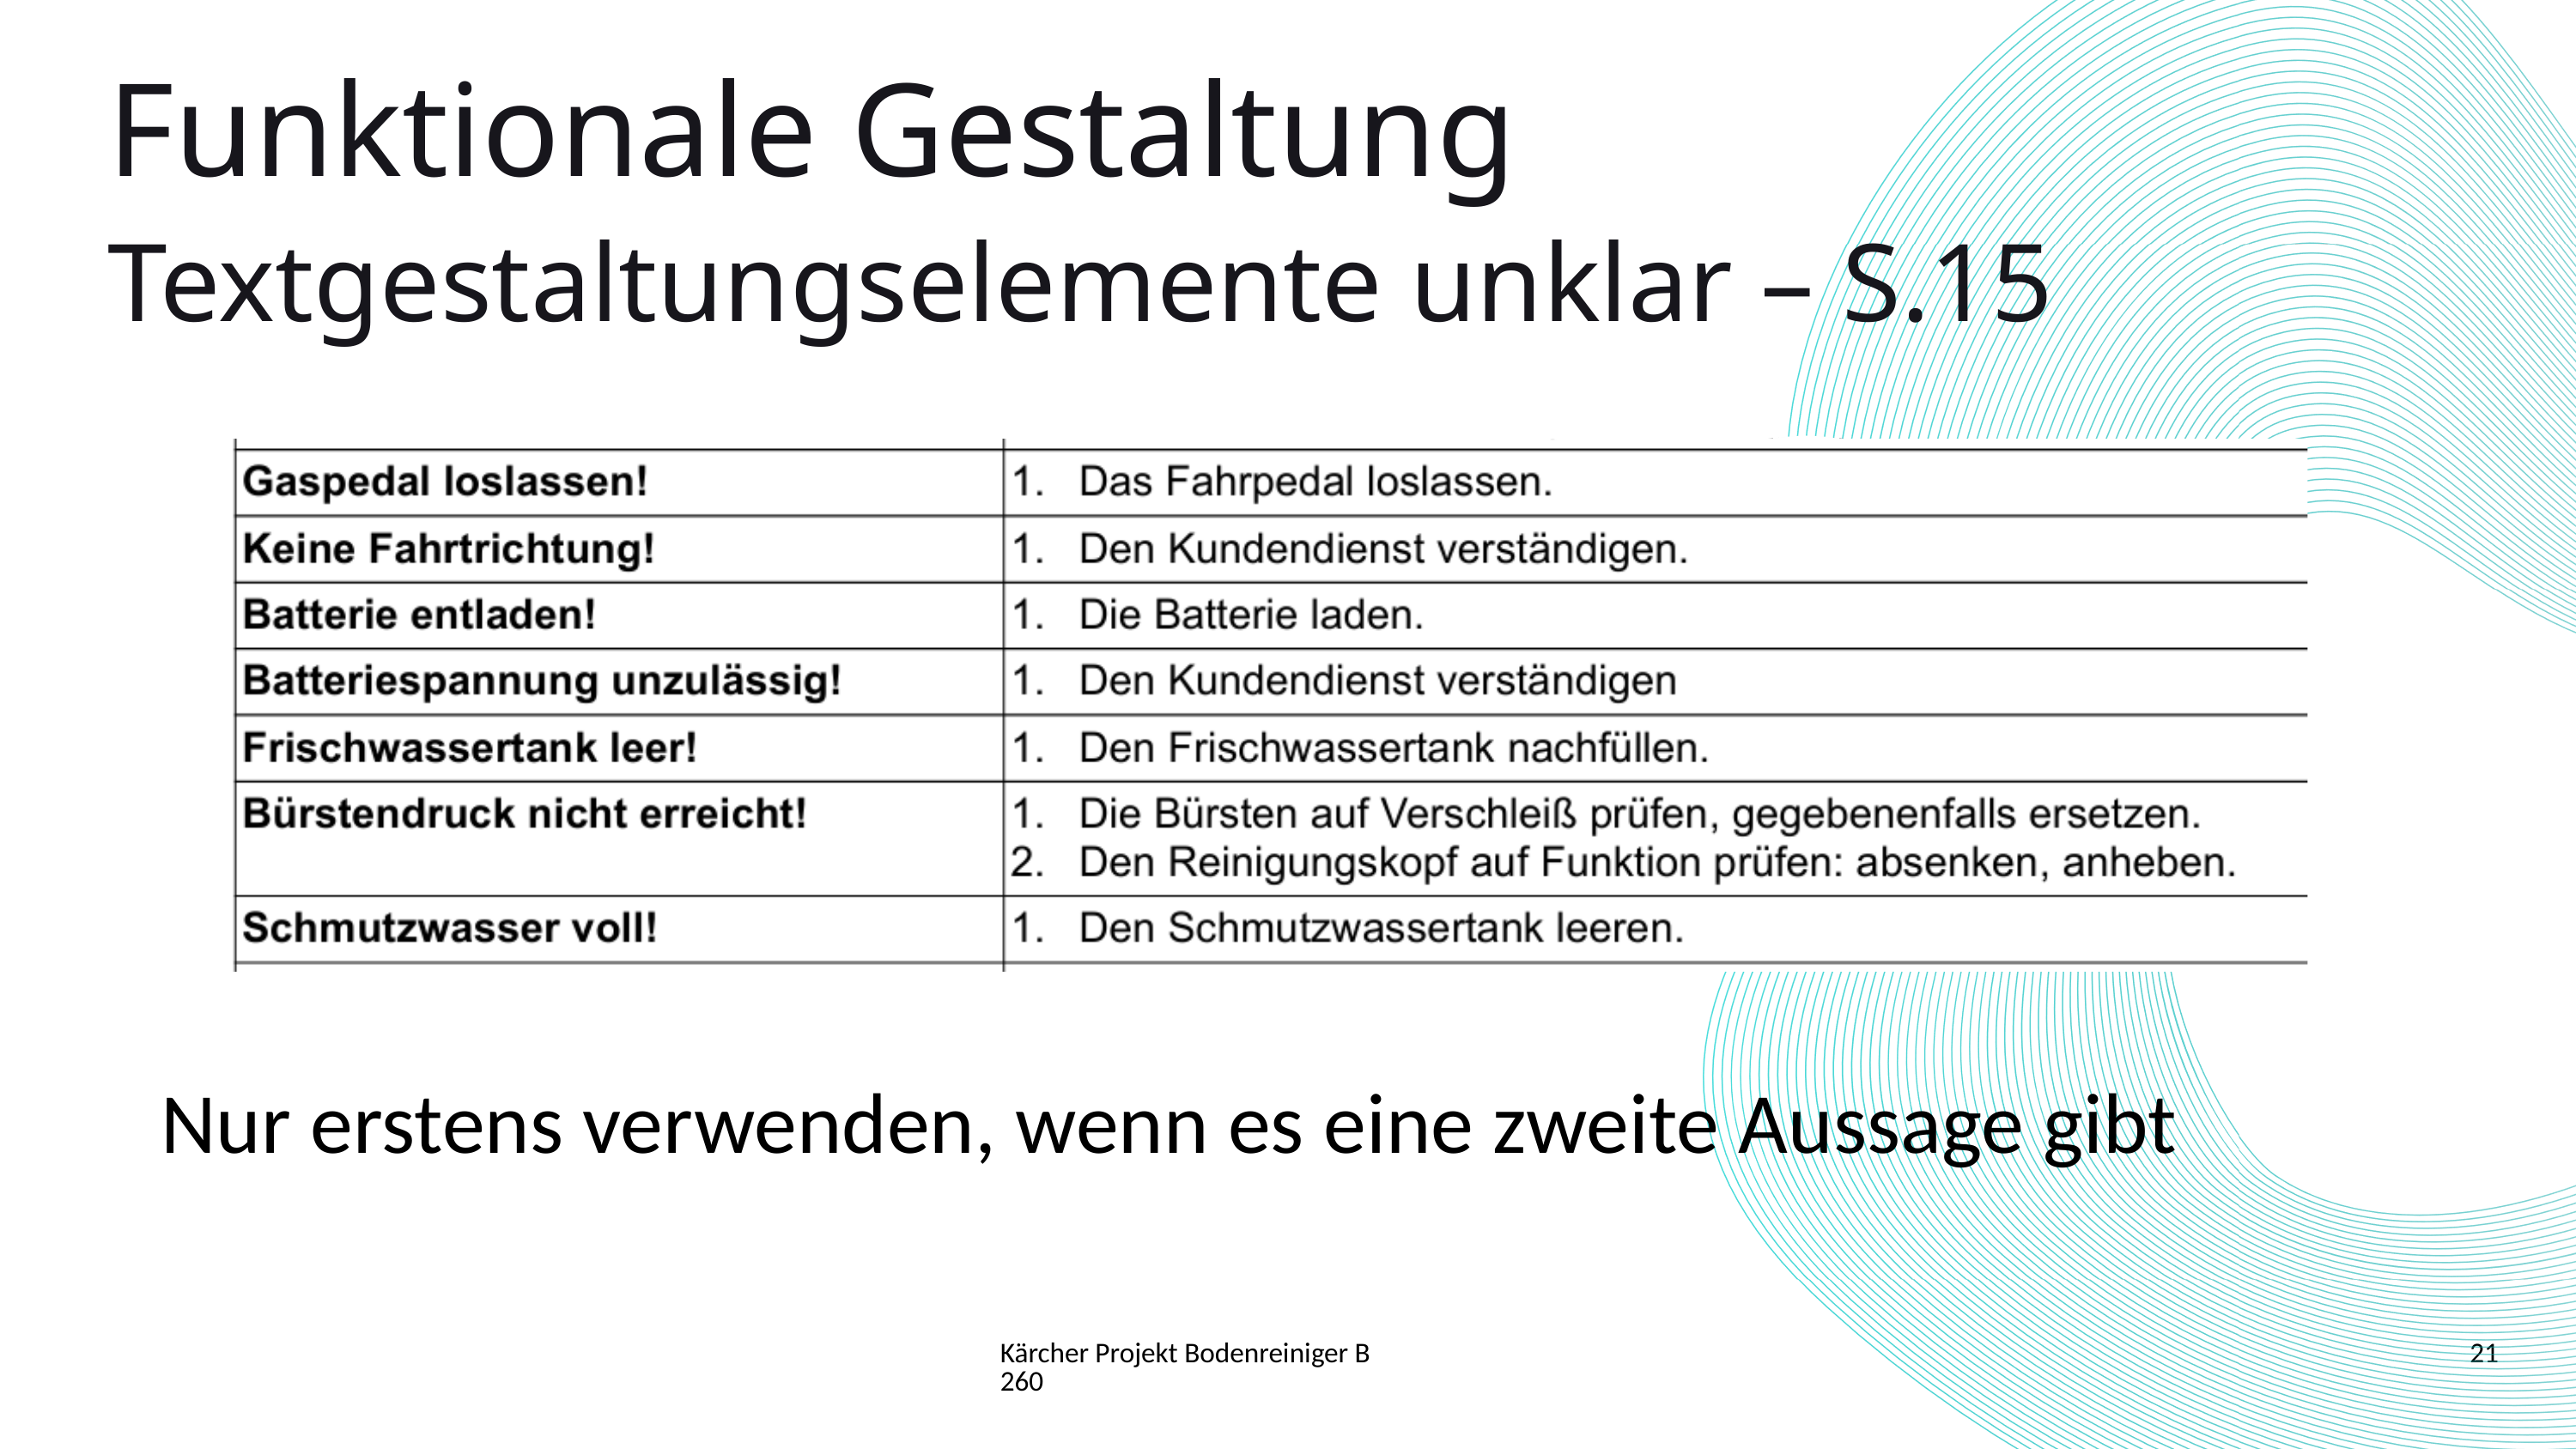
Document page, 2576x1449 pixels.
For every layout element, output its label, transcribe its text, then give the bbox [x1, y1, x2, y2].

text_box Nur erstens verwenden, wenn es eine zweite Aussage gibt [161, 1067, 2330, 1171]
text_box [1658, 0, 2576, 1449]
slide_number 21 [2210, 1325, 2512, 1377]
text_box Textgestaltungselemente unklar – S.15 [107, 171, 2533, 343]
footer Kärcher Projekt Bodenreiniger B260 [987, 1325, 1395, 1377]
picture [225, 438, 2308, 972]
text_box Funktionale Gestaltung [107, 30, 2447, 203]
